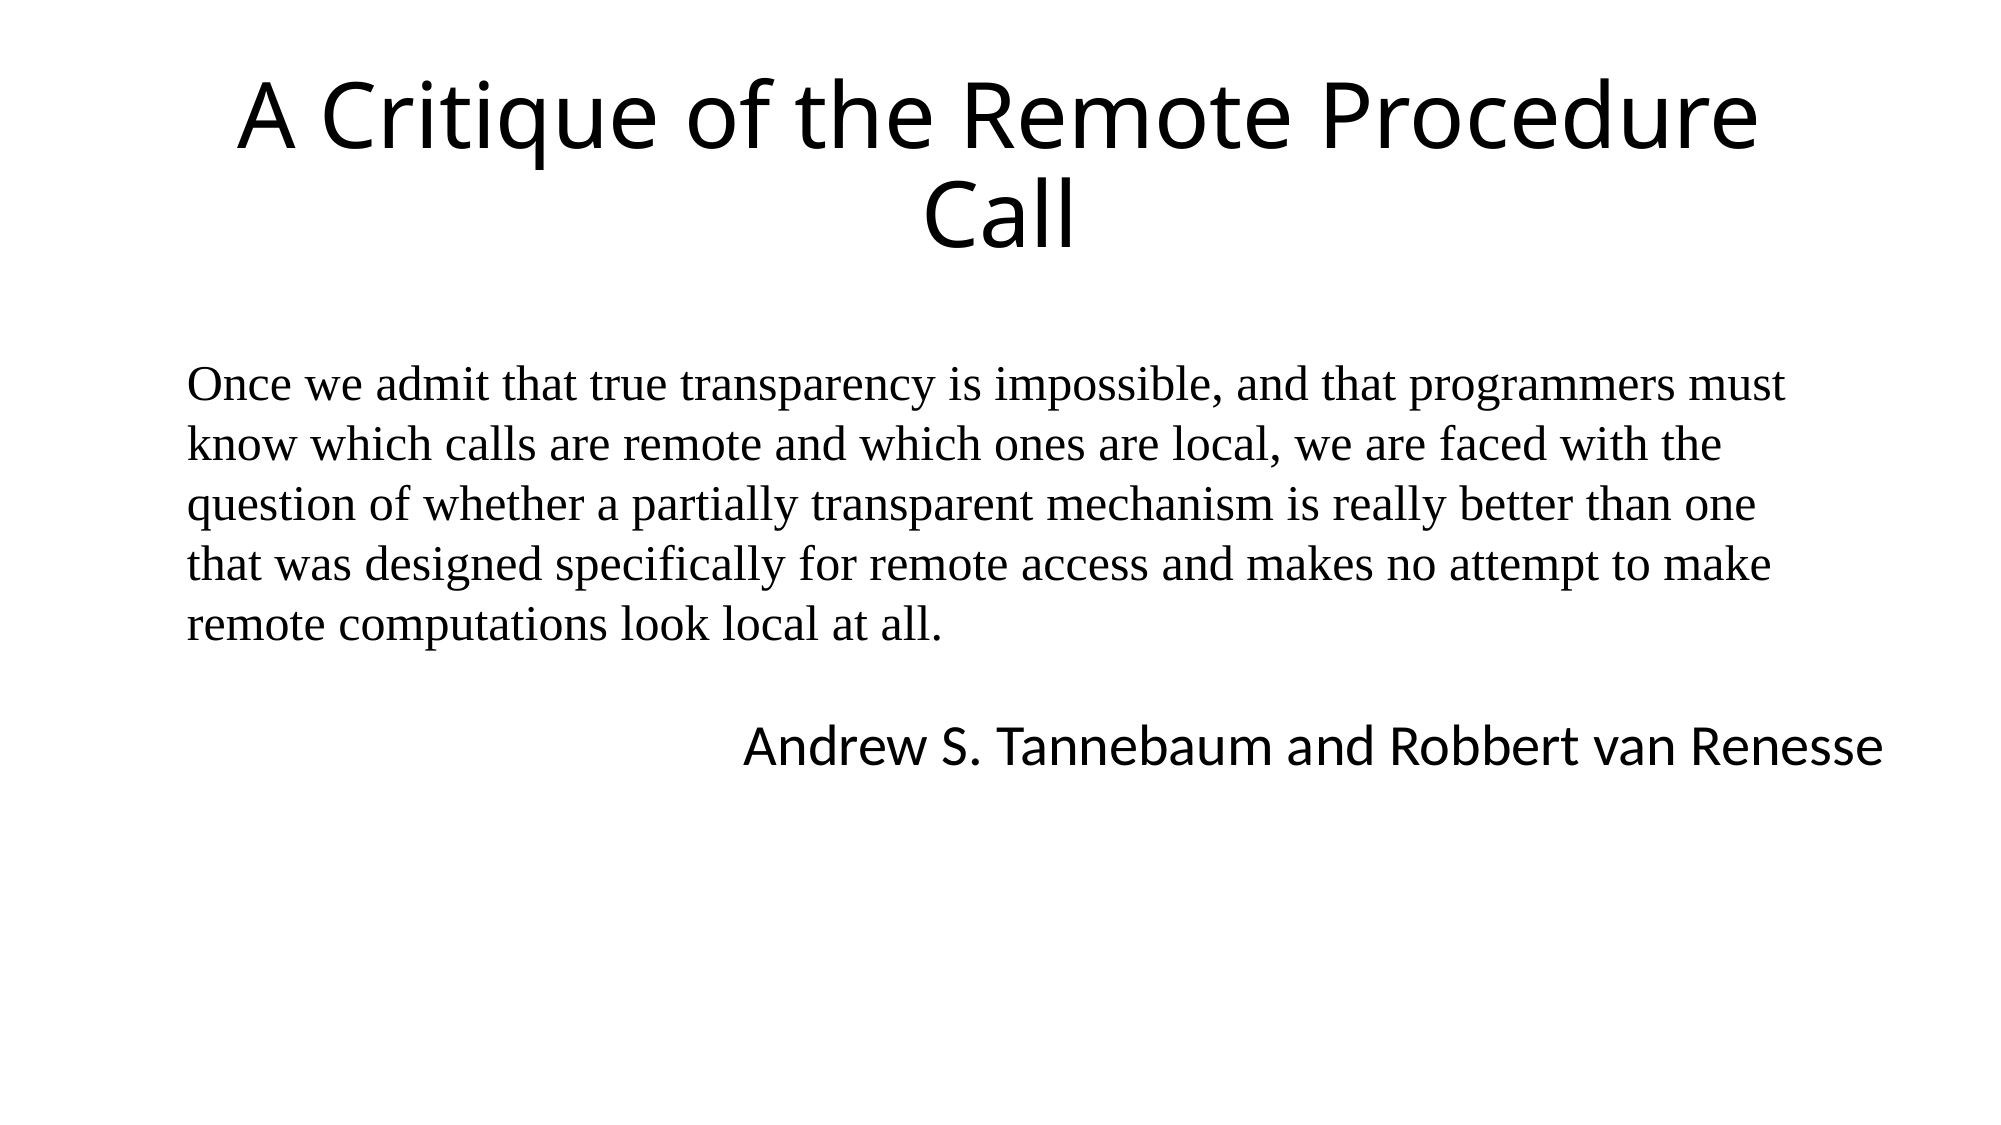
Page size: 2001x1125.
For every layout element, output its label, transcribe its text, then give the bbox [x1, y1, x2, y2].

title A Critique of the Remote Procedure Call [137, 59, 1863, 278]
text_box Once we admit that true transparency is impossible, and that programmers must know which calls are remote and which ones are local, we are faced with the question of whether a partially transparent mechanism is really better than one that was designed specifically for remote access and makes no attempt to make remote computations look local at all. [172, 343, 1807, 658]
list Andrew S. Tannebaum and Robbert van Renesse [728, 707, 1930, 797]
